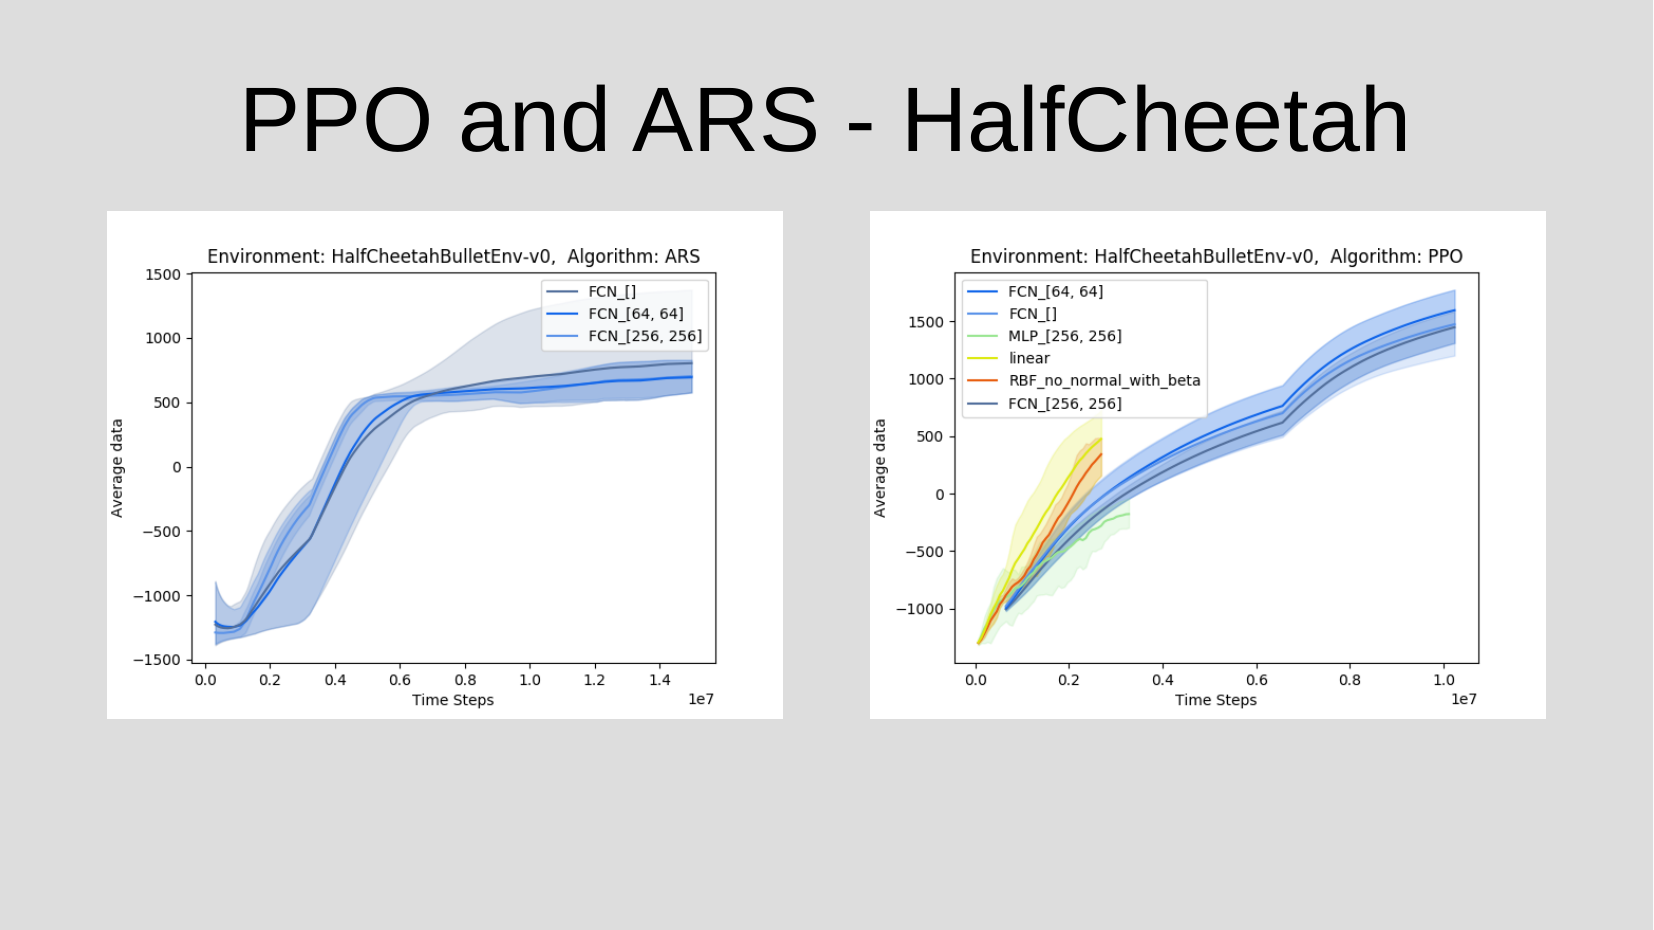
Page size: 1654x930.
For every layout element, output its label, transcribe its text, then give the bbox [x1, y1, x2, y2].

picture [106, 211, 783, 719]
text_box PPO and ARS - HalfCheetah [82, 37, 1571, 193]
picture [870, 211, 1547, 719]
